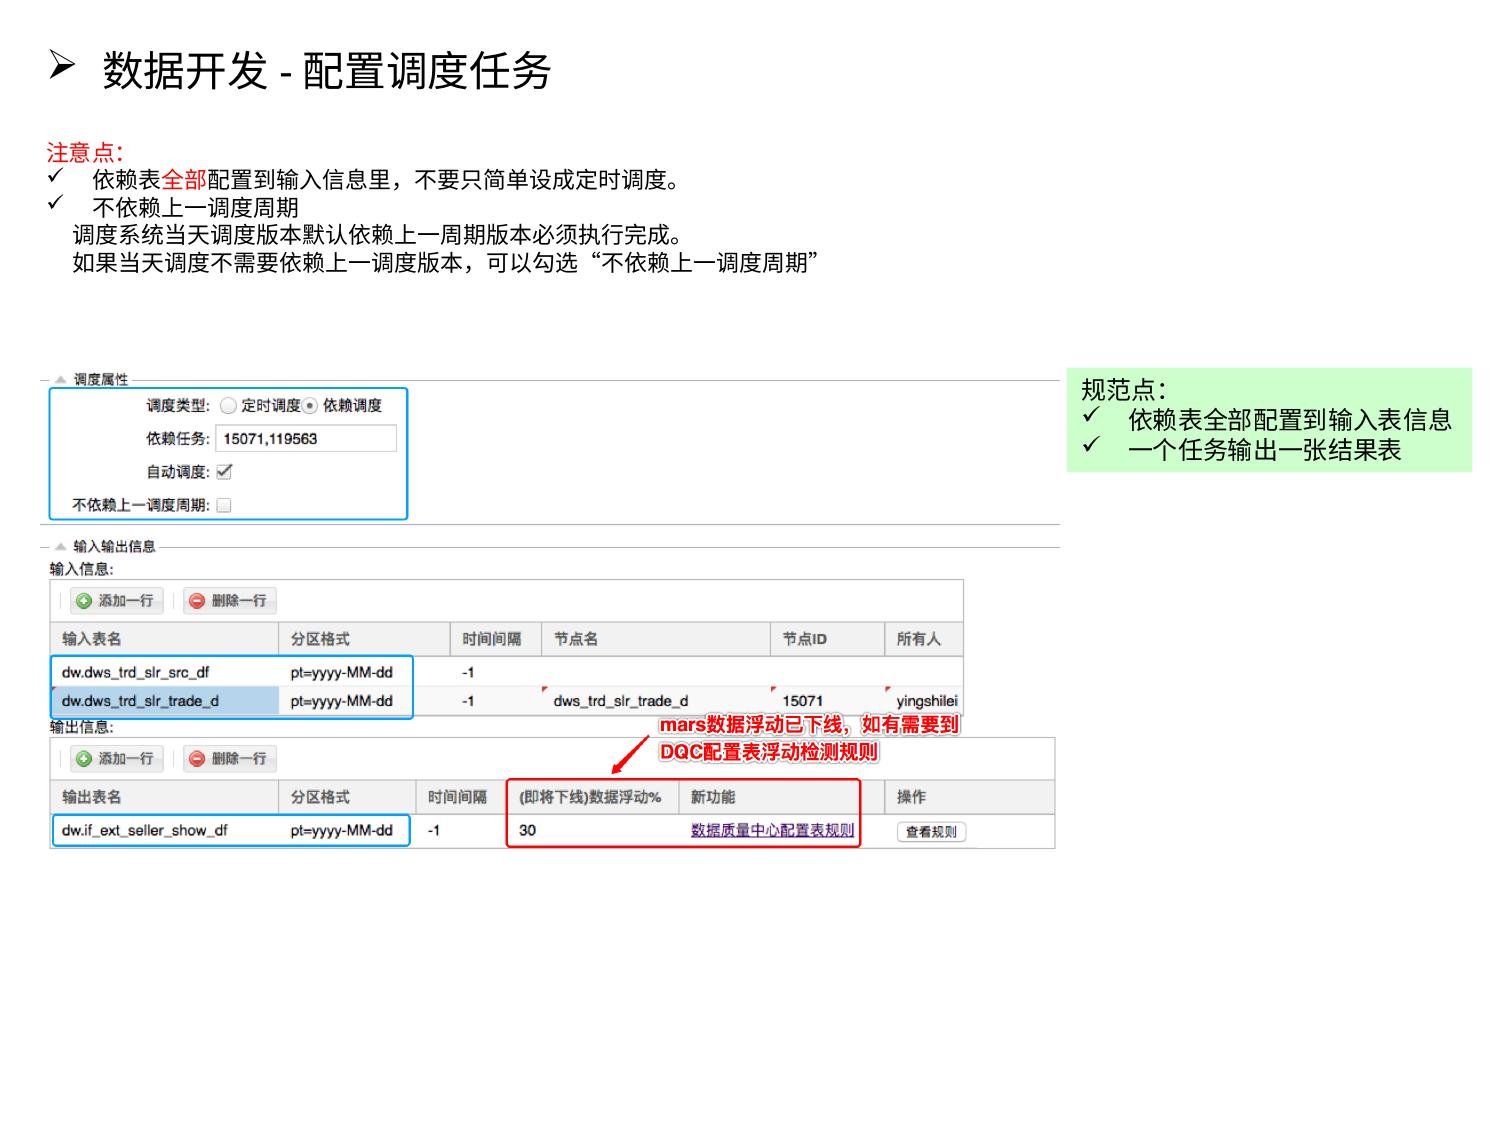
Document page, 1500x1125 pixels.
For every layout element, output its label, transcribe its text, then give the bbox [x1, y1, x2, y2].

text_box 数据开发-配置调度任务 [31, 37, 1257, 103]
text_box 注意点： 依赖表全部配置到输入信息里，不要只简单设成定时调度。 不依赖上一调度周期 调度系统当天调度版本默认依赖上一周期版本必须执行完成。 如果当天调度不需要依赖上一调度版本，可以勾选“不依赖上一调度周期” [31, 131, 848, 284]
text_box 规范点： 依赖表全部配置到输入表信息 一个任务输出一张结果表 [1066, 367, 1473, 473]
picture [40, 367, 1060, 858]
